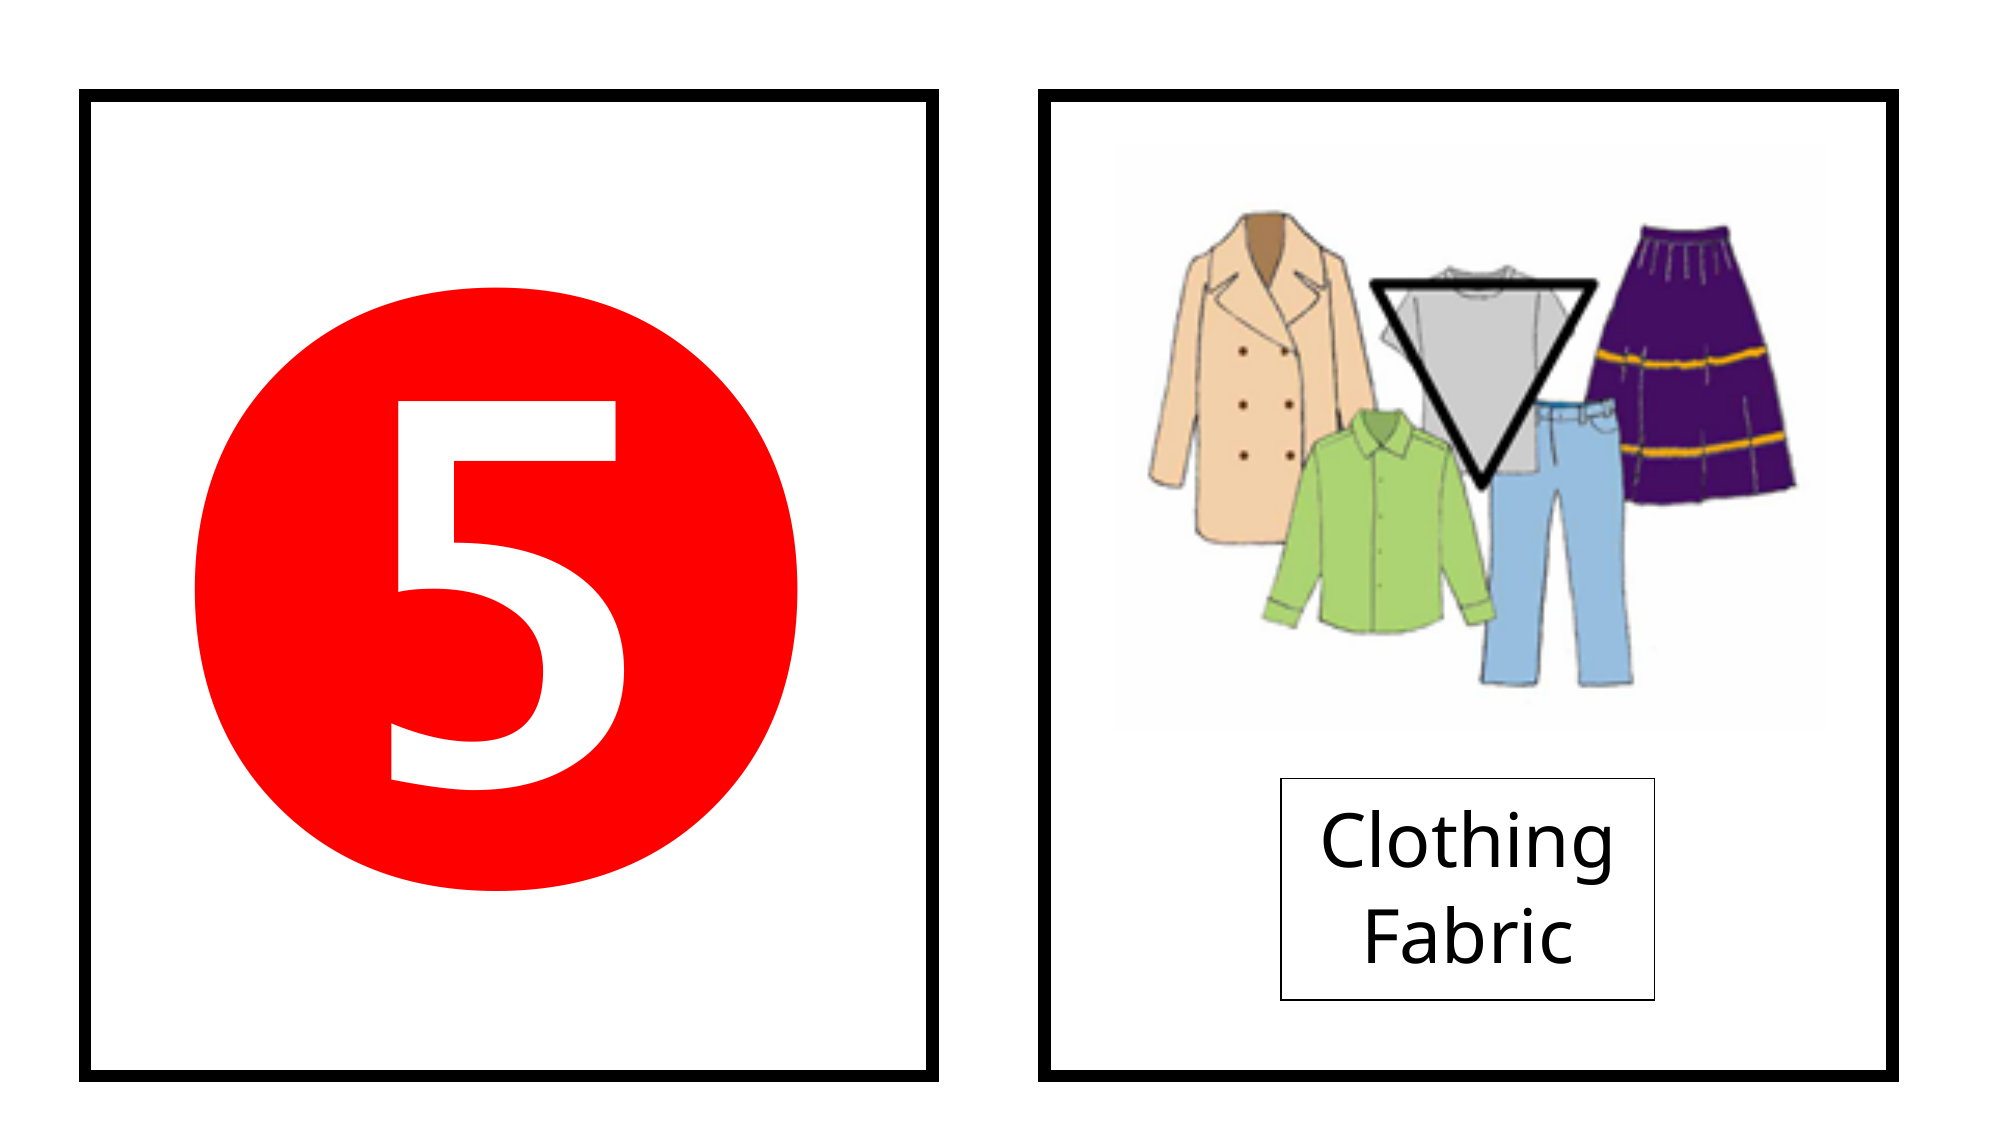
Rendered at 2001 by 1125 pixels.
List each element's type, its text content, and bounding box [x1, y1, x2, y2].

text_box [1044, 95, 1893, 1077]
text_box [84, 95, 934, 1077]
text_box Clothing Fabric [1280, 778, 1655, 1000]
text_box  [110, 51, 1825, 1066]
picture [1115, 143, 1825, 731]
